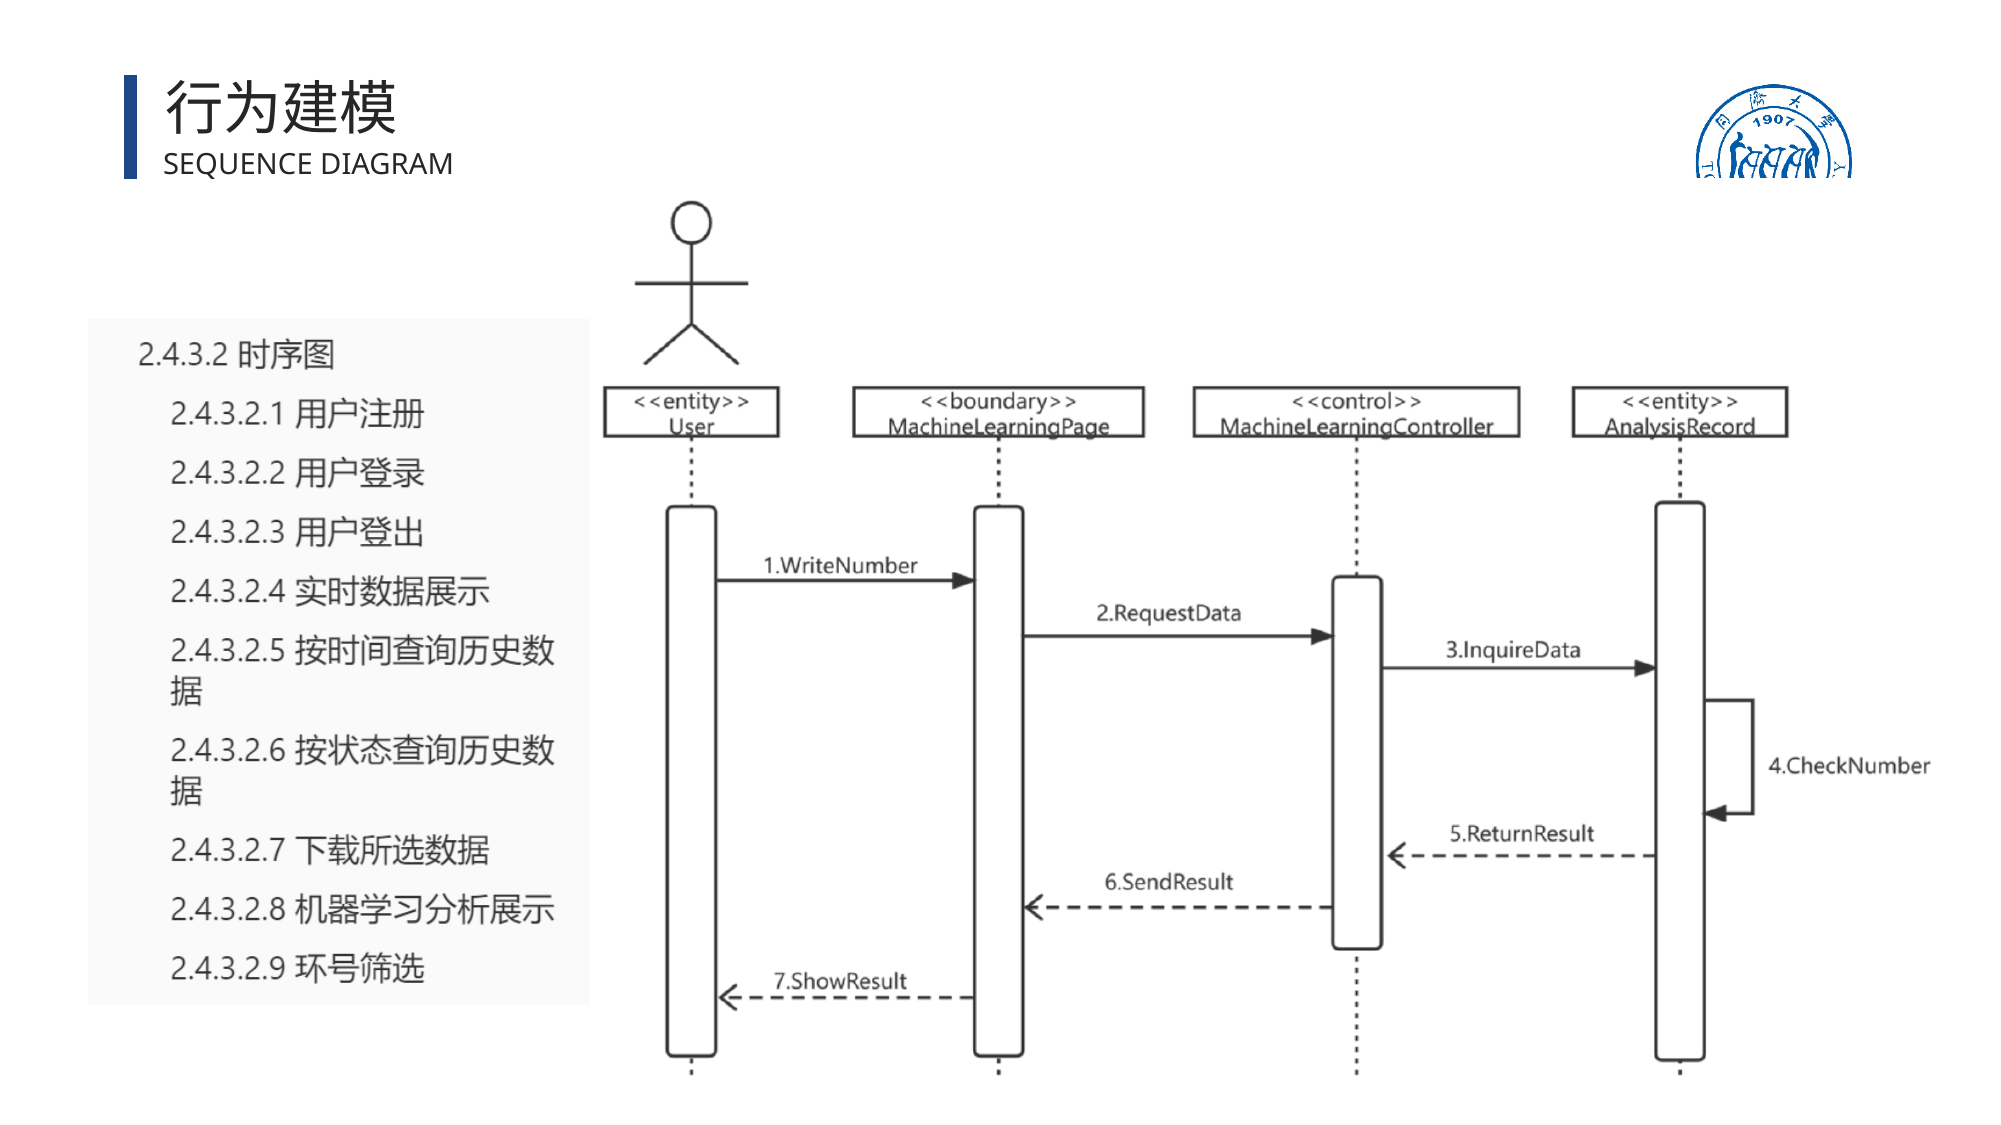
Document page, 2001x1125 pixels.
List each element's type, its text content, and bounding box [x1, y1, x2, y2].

text_box 行为建模 [0, 63, 688, 149]
picture [88, 84, 1953, 1092]
text_box SEQUENCE DIAGRAM [148, 137, 648, 188]
